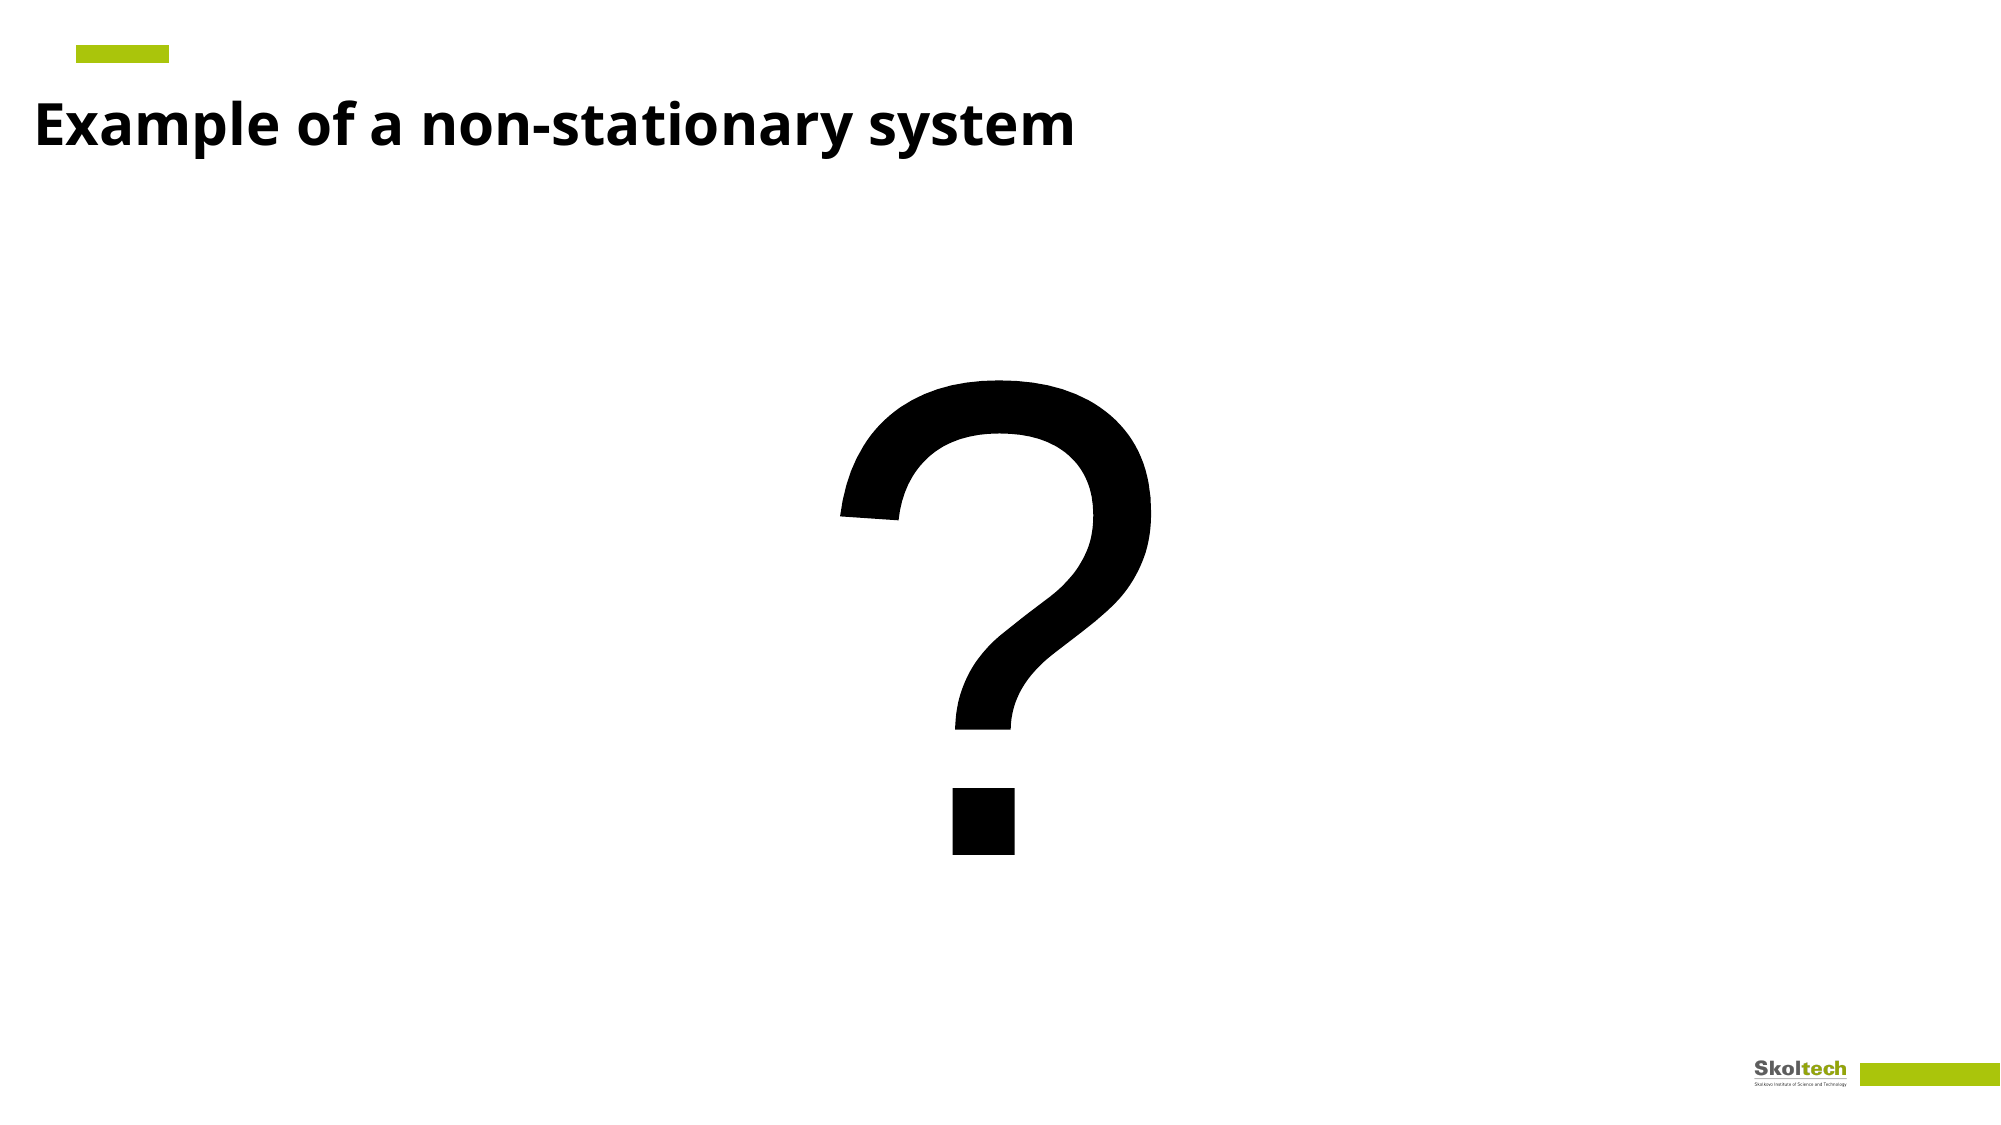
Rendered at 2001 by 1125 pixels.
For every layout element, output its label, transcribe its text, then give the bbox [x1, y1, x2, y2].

text_box Example of a non-stationary system [18, 79, 1215, 218]
picture [1754, 1060, 1847, 1087]
